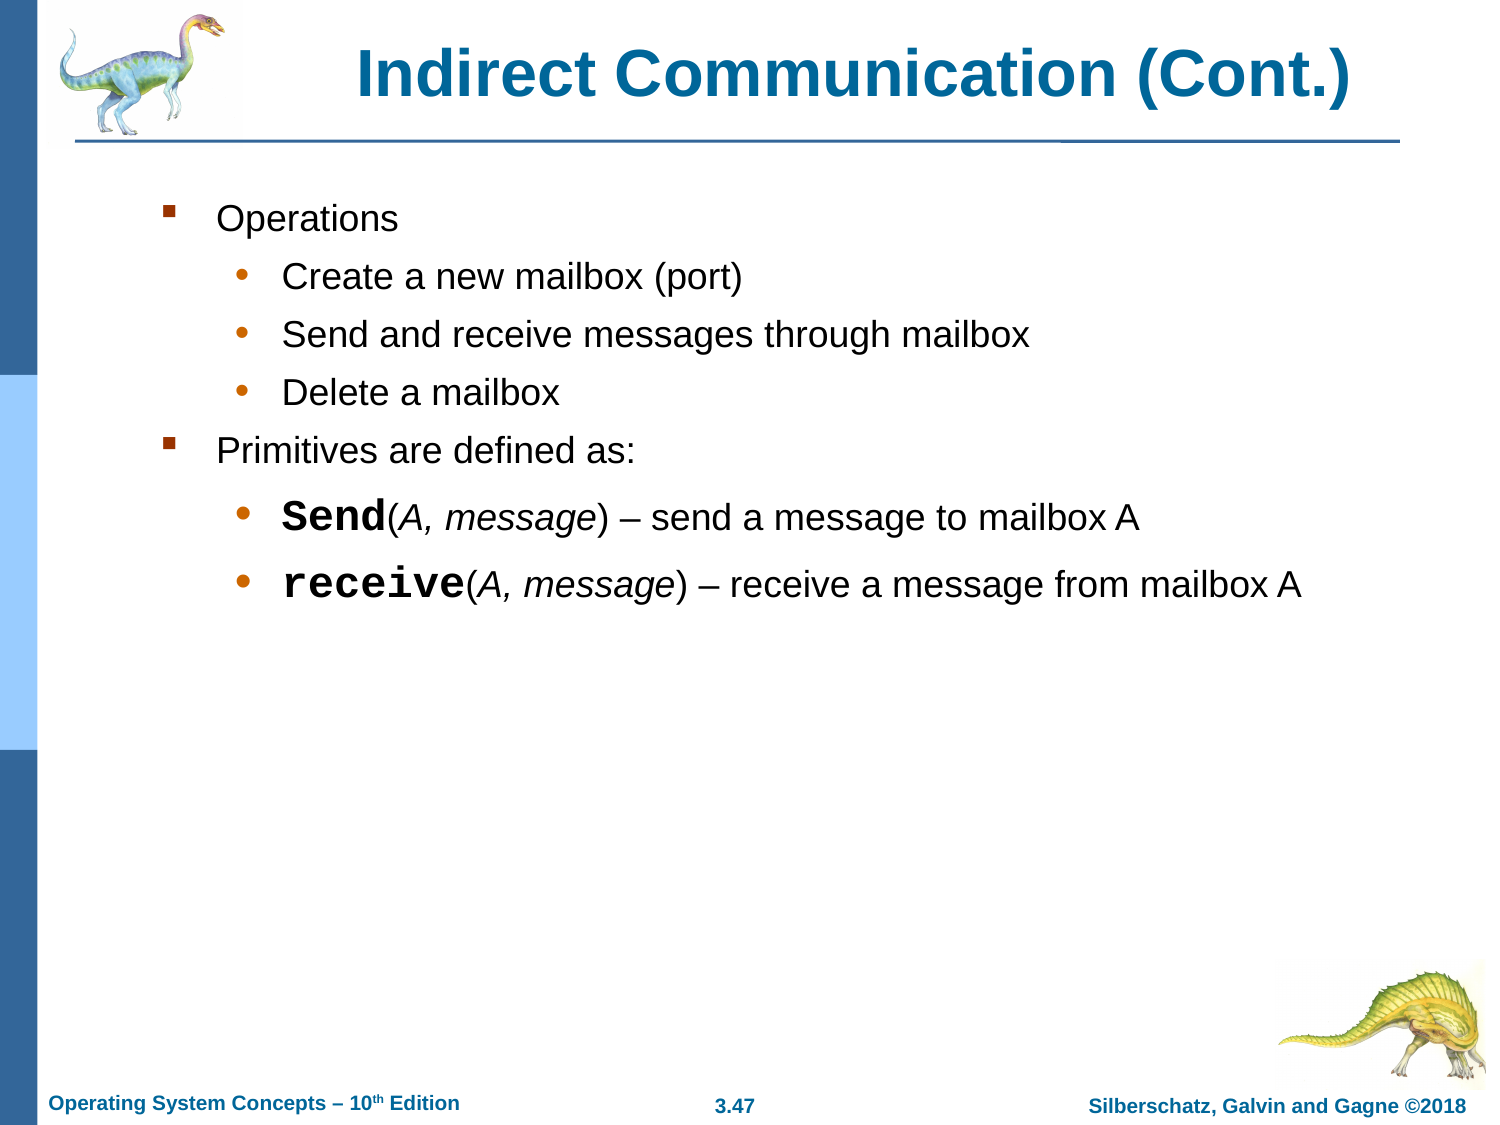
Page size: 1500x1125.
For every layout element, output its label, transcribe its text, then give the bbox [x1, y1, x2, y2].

list Operations Create a new mailbox (port) Send and receive messages through mailbox Delete a mailbox Primitives are defined as: Send(A, message) – send a message to mailbox A receive(A, message) – receive a message from mailbox A [144, 186, 1381, 813]
picture [46, 0, 243, 149]
picture [1275, 959, 1486, 1090]
title Indirect Communication (Cont.) [202, 23, 1500, 118]
